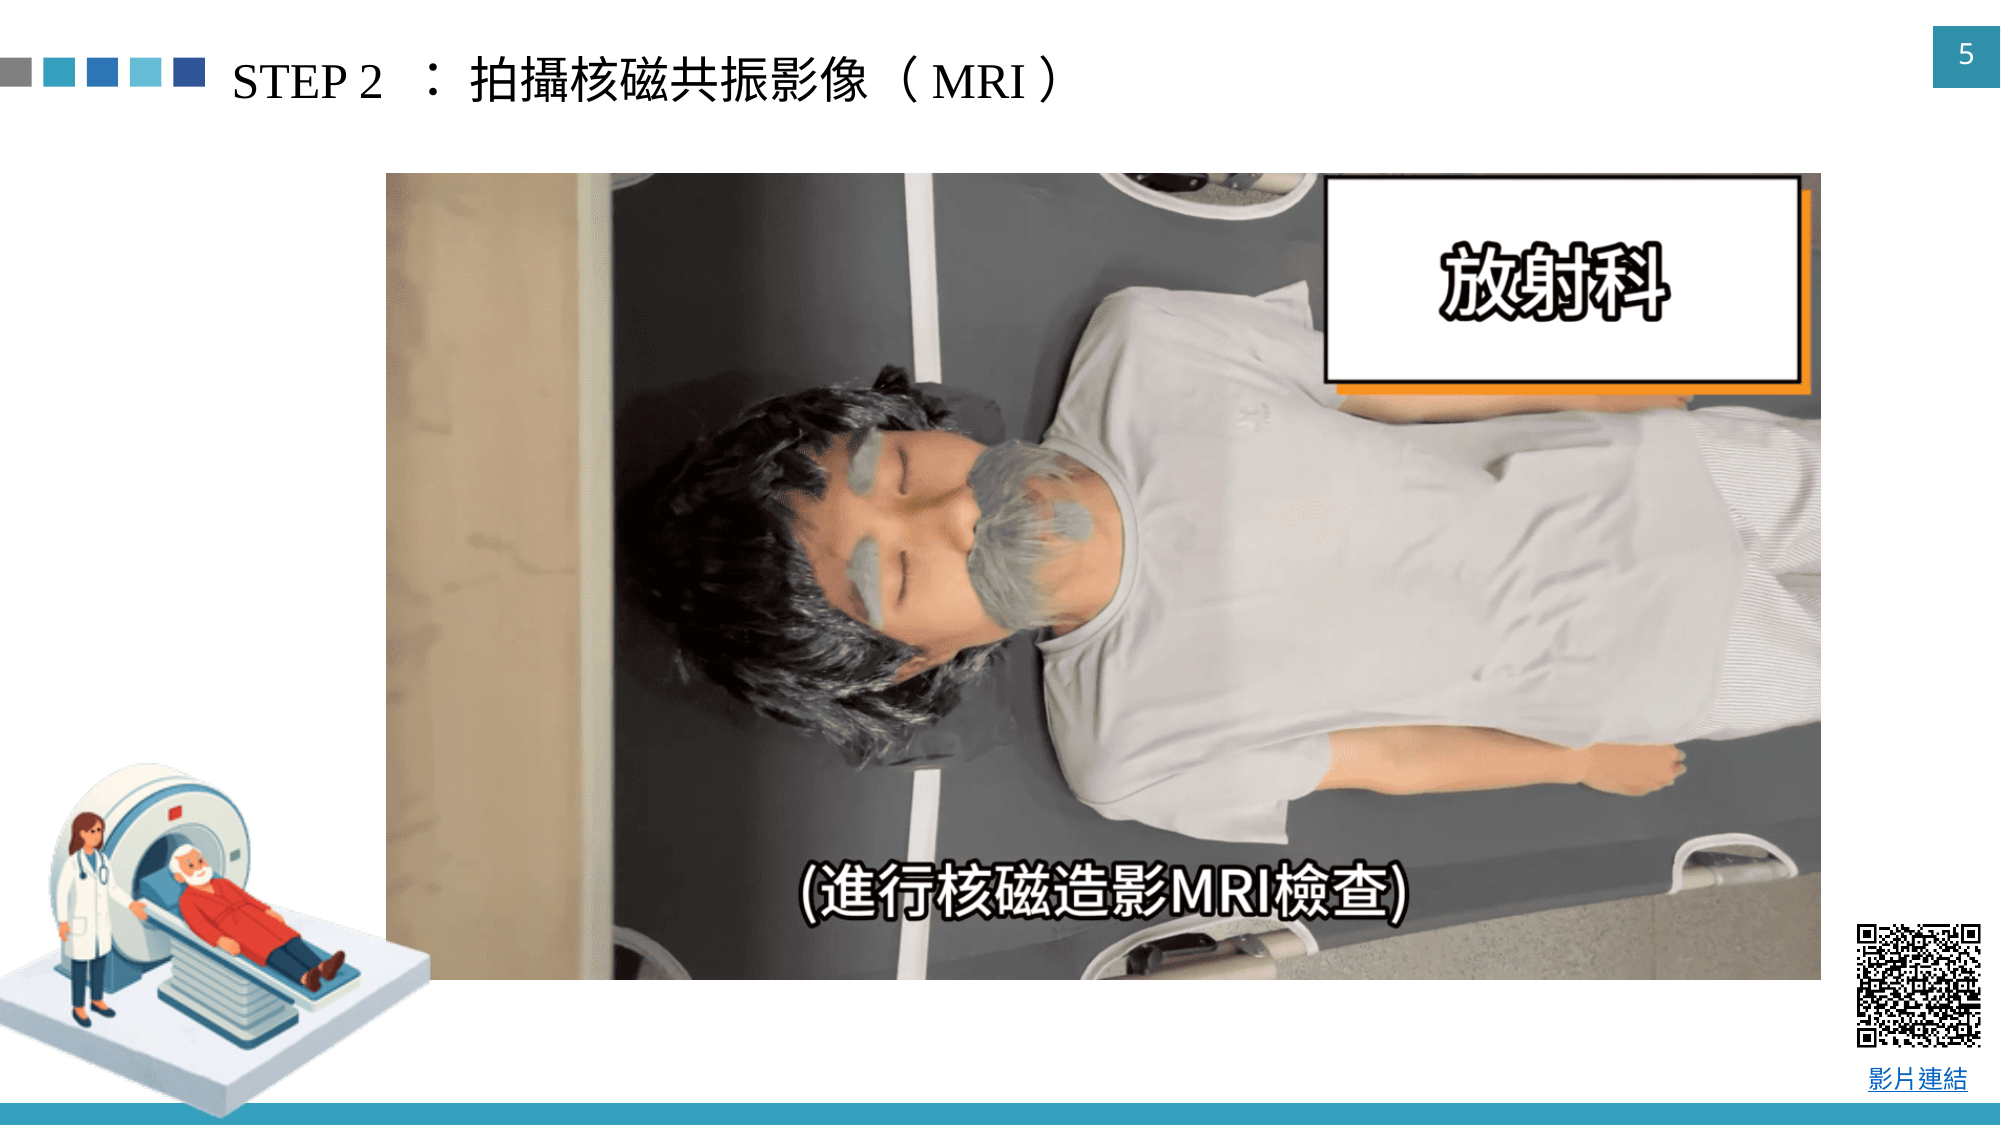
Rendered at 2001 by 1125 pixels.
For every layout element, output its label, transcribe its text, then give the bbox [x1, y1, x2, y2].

text_box 影片連結 [1839, 1017, 1997, 1125]
picture [0, 173, 1821, 1125]
picture [1850, 917, 1987, 1054]
title STEP 2 ： 拍攝核磁共振影像（MRI） [216, 26, 1921, 140]
